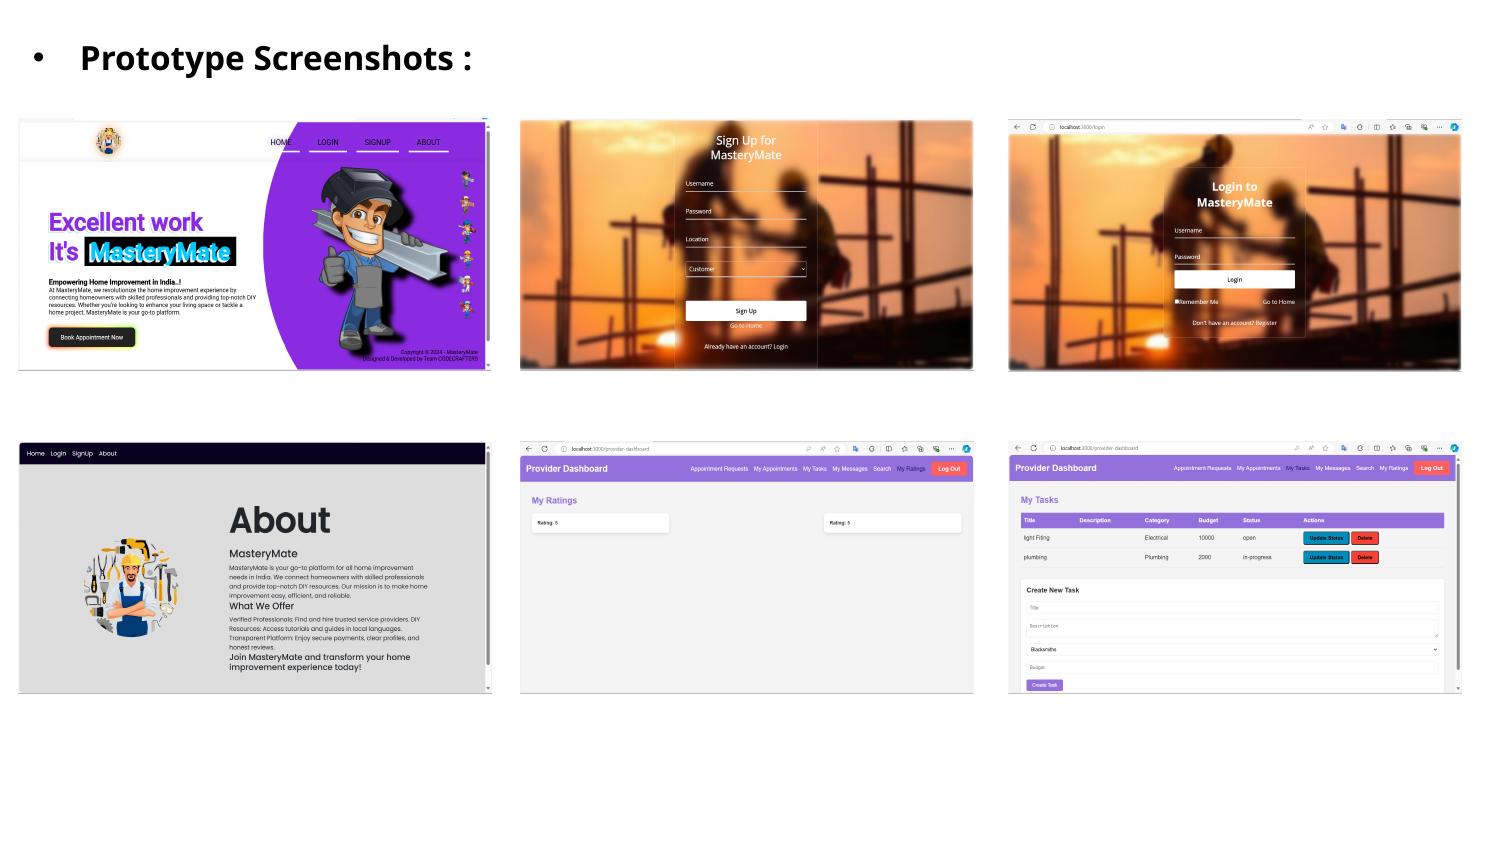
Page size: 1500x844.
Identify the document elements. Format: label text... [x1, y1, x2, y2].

picture [520, 118, 974, 371]
picture [520, 441, 974, 694]
picture [1008, 441, 1462, 694]
picture [1008, 119, 1462, 372]
text_box Prototype Screenshots : [16, 22, 514, 93]
picture [17, 441, 492, 694]
picture [17, 118, 492, 371]
